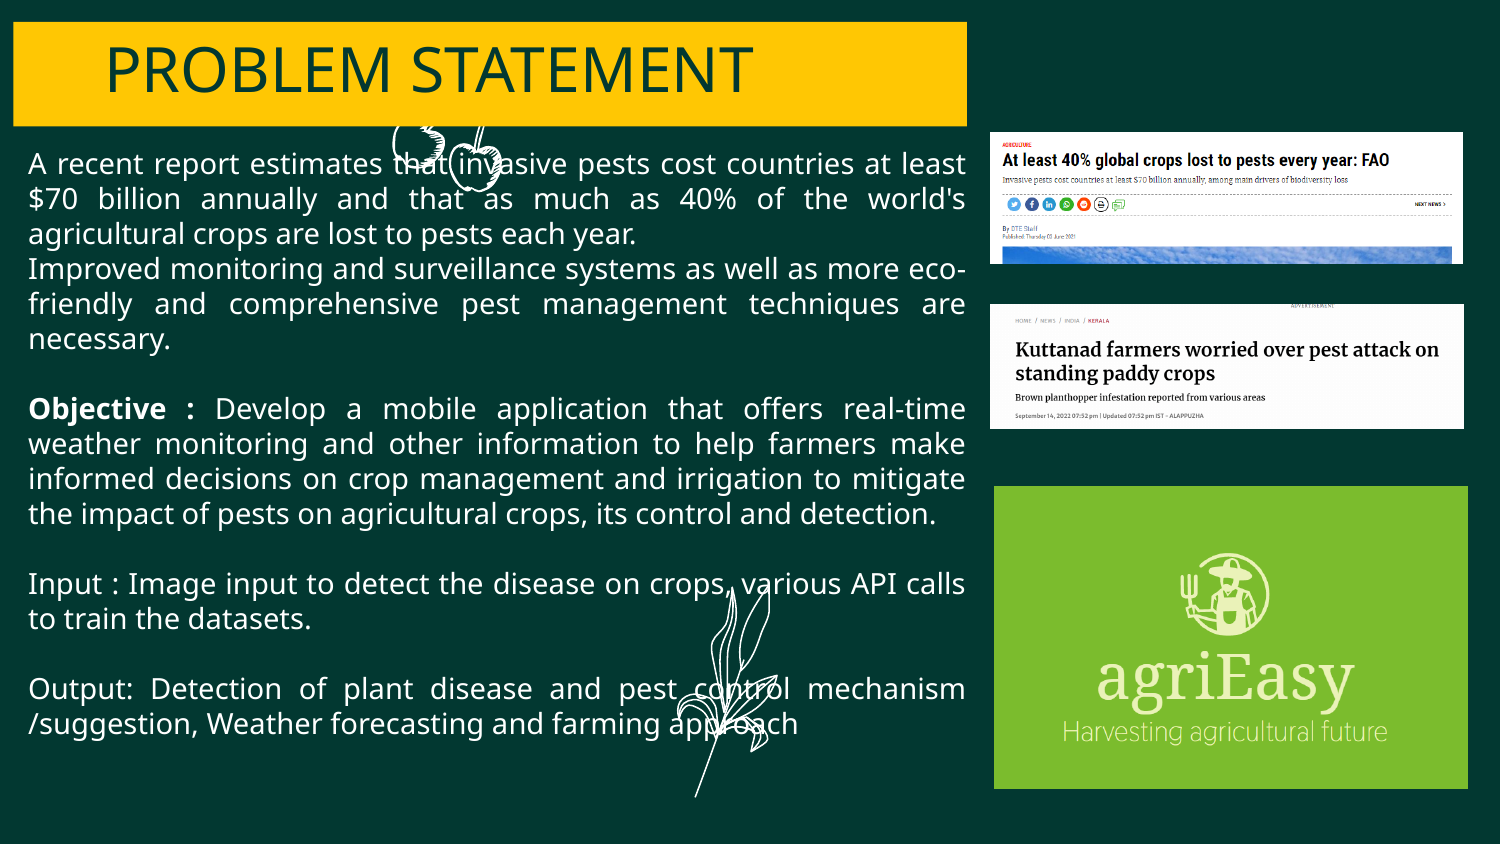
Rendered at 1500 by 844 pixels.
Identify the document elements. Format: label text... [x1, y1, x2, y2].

text_box [13, 21, 967, 127]
picture [990, 132, 1463, 264]
picture [994, 486, 1468, 789]
title PROBLEM STATEMENT [89, 22, 925, 112]
subtitle A recent report estimates that invasive pests cost countries at least $70 billion annually and that as much as 40% of the world's agricultural crops are lost to pests each year. Improved monitoring and surveillance systems as well as more eco-friendly and comprehensive pest management techniques are necessary. Objective : Develop a mobile application that offers real-time weather monitoring and other information to help farmers make informed decisions on crop management and irrigation to mitigate the impact of pests on agricultural crops, its control and detection. Input : Image input to detect the disease on crops, various API calls to train the datasets. Output: Detection of plant disease and pest control mechanism /suggestion, Weather forecasting and farming approach [13, 184, 982, 632]
picture [990, 303, 1464, 429]
